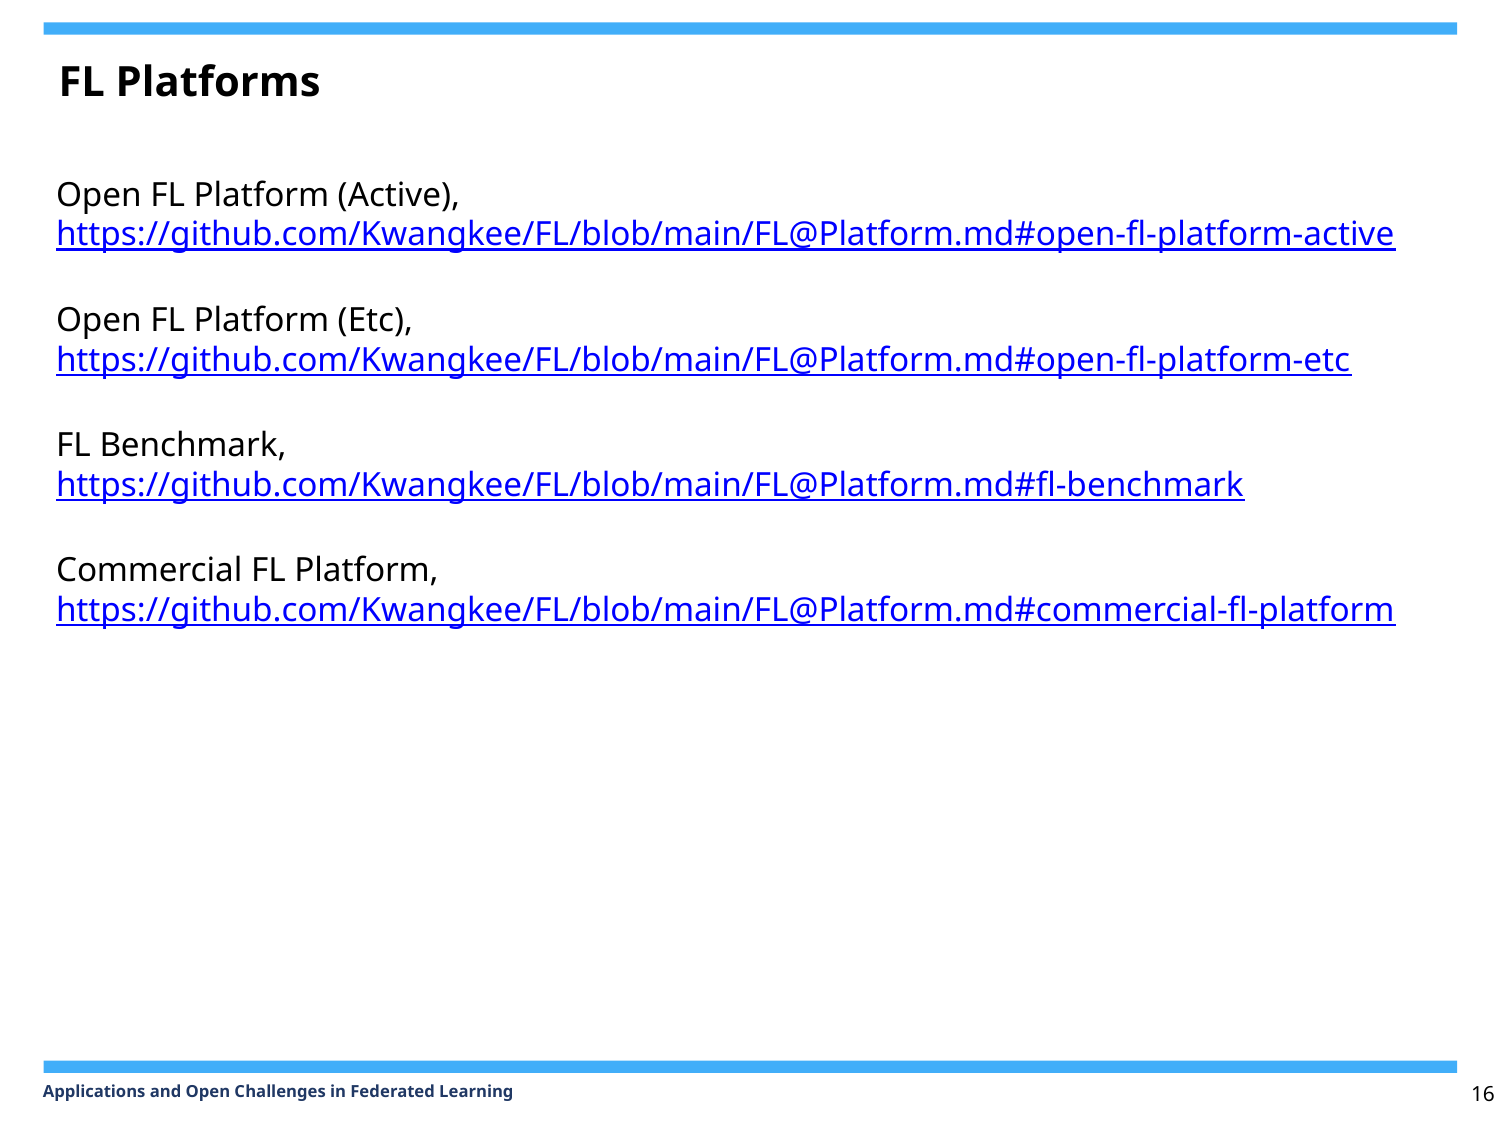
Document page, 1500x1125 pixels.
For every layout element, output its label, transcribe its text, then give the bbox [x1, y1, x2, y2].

text_box Open FL Platform (Active), https://github.com/Kwangkee/FL/blob/main/FL@Platform.md#open-fl-platform-active Open FL Platform (Etc), https://github.com/Kwangkee/FL/blob/main/FL@Platform.md#open-fl-platform-etc FL Benchmark, https://github.com/Kwangkee/FL/blob/main/FL@Platform.md#fl-benchmark Commercial FL Platform, https://github.com/Kwangkee/FL/blob/main/FL@Platform.md#commercial-fl-platform [41, 125, 1412, 721]
text_box [0, 0, 1500, 75]
list FL Platforms [43, 75, 1458, 176]
